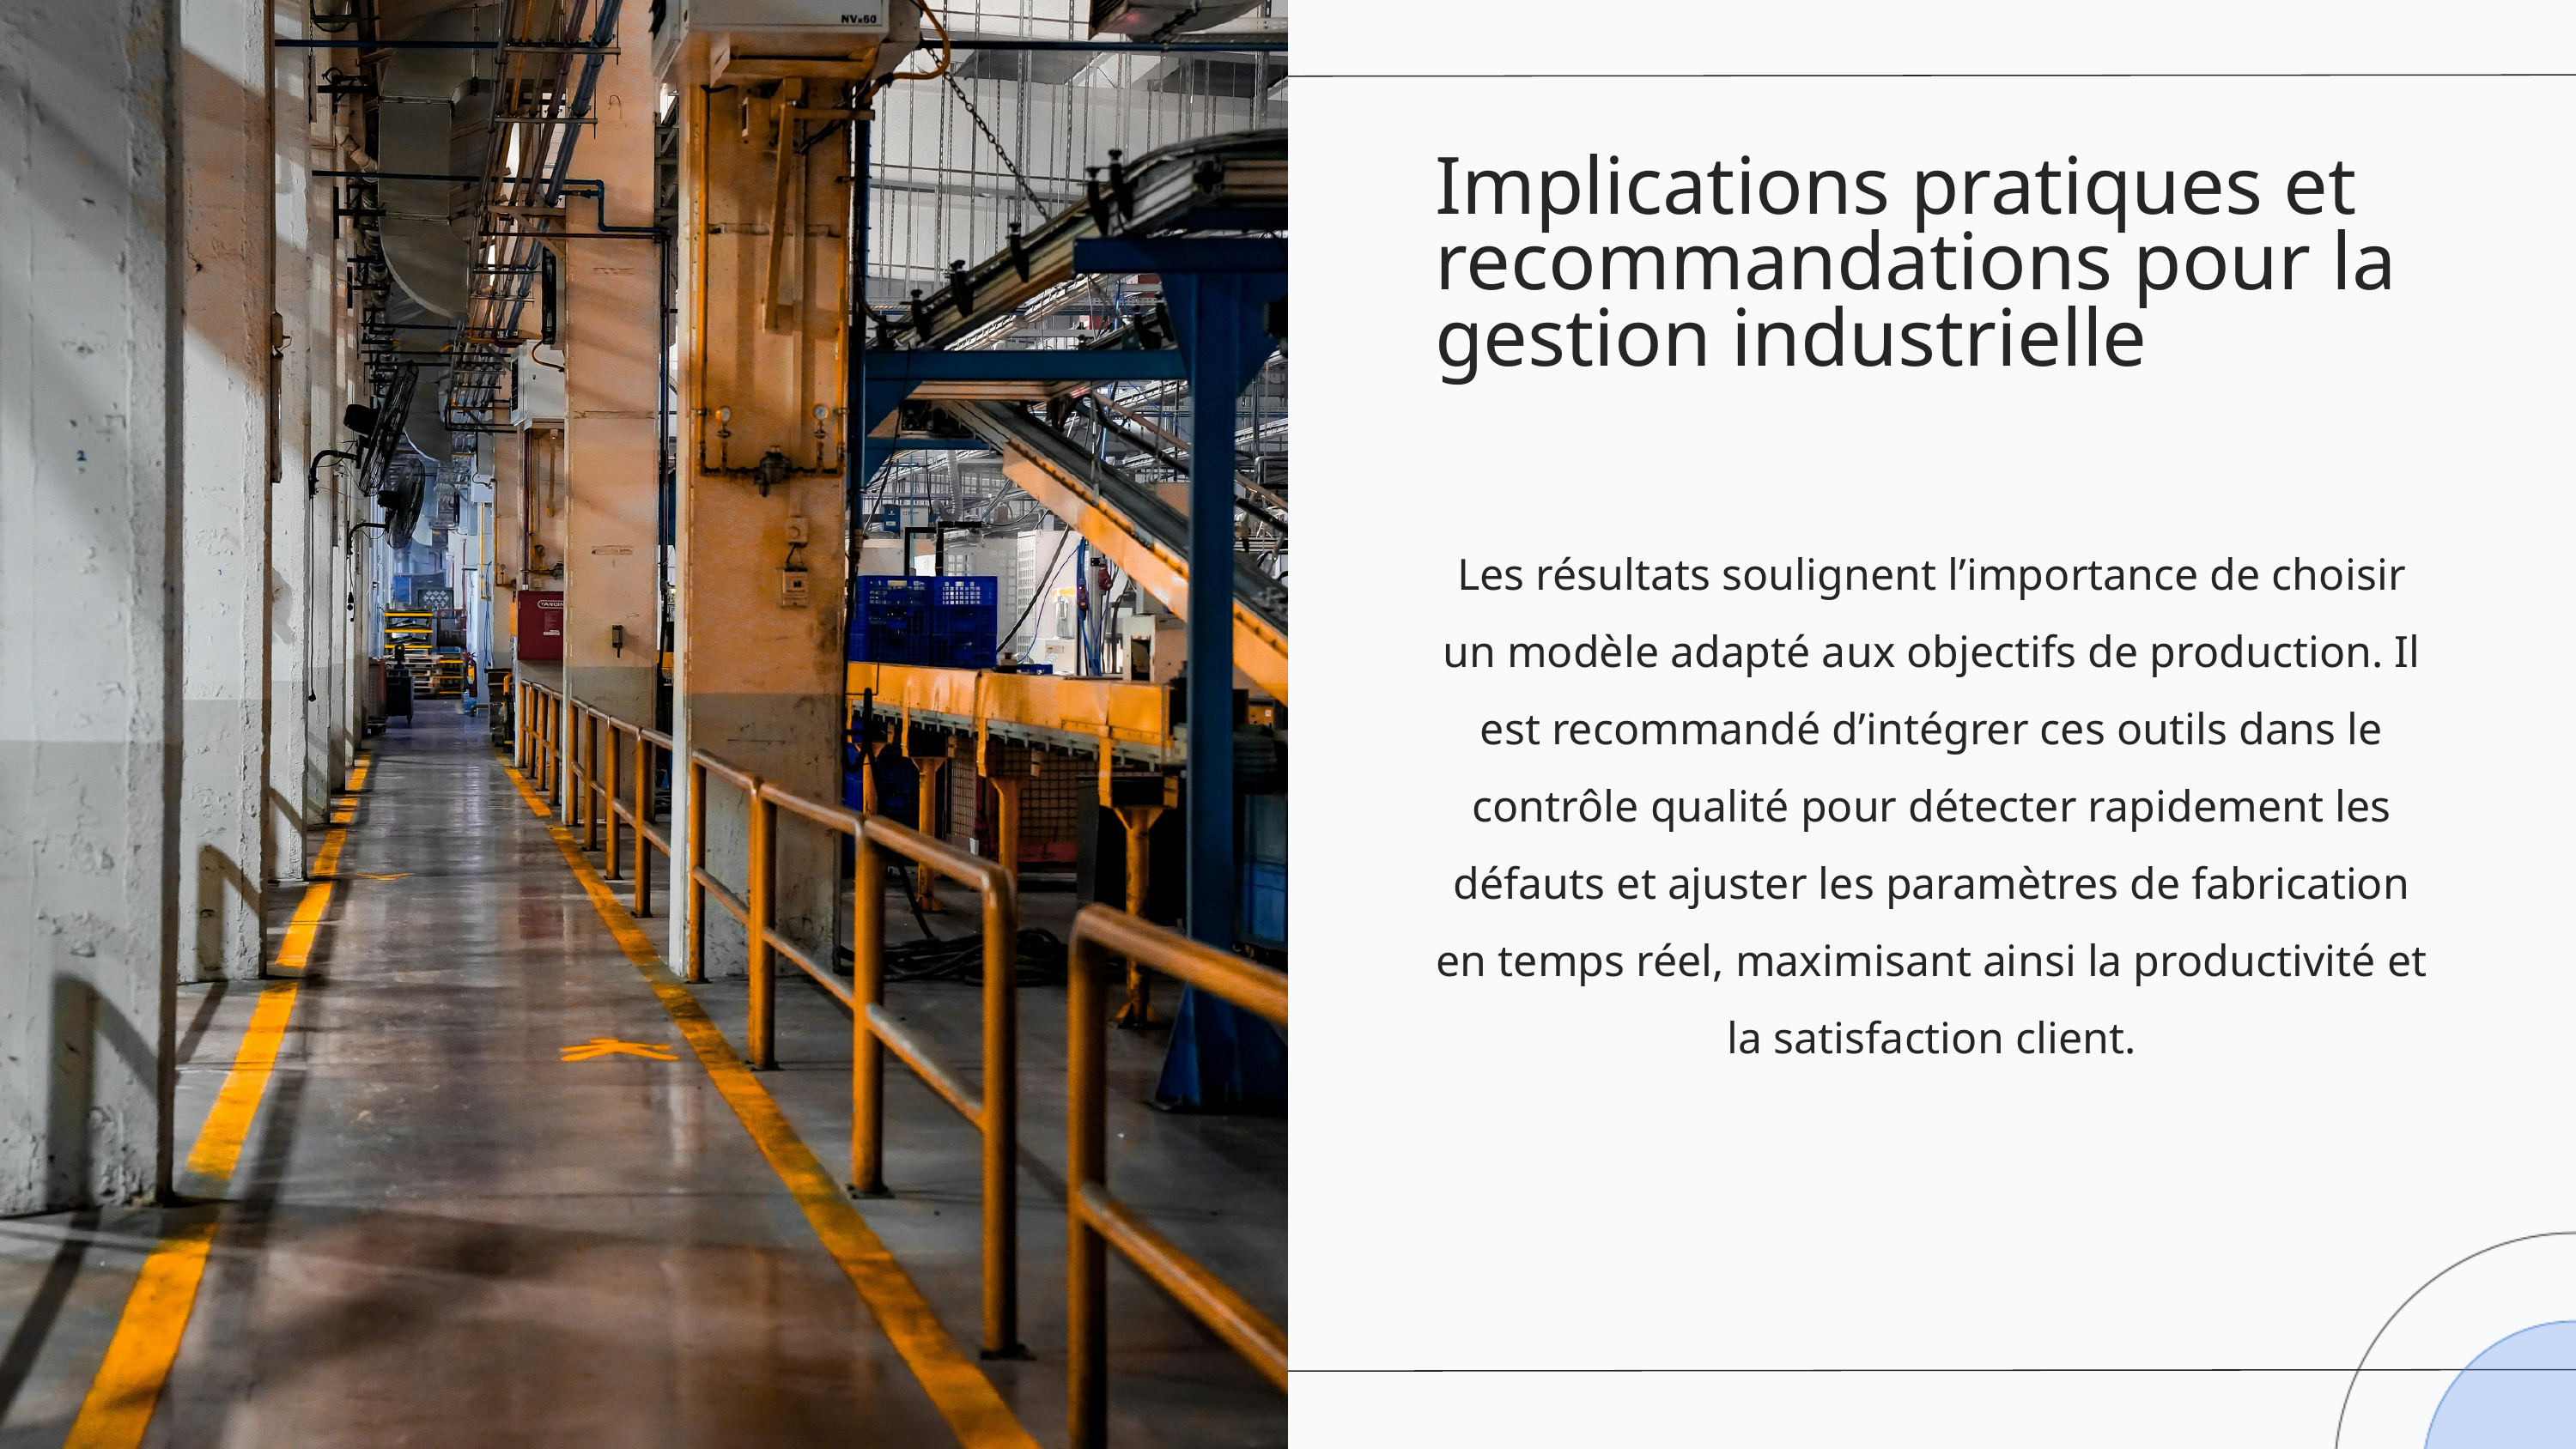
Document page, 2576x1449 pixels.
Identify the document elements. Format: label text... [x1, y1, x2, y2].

text_box [1289, 0, 2576, 1449]
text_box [0, 0, 1289, 1449]
text_box Les résultats soulignent l’importance de choisir un modèle adapté aux objectifs de production. Il est recommandé d’intégrer ces outils dans le contrôle qualité pour détecter rapidement les défauts et ajuster les paramètres de fabrication en temps réel, maximisant ainsi la productivité et la satisfaction client. [1435, 521, 2429, 1063]
text_box Implications pratiques et recommandations pour la gestion industrielle [1435, 154, 2429, 382]
